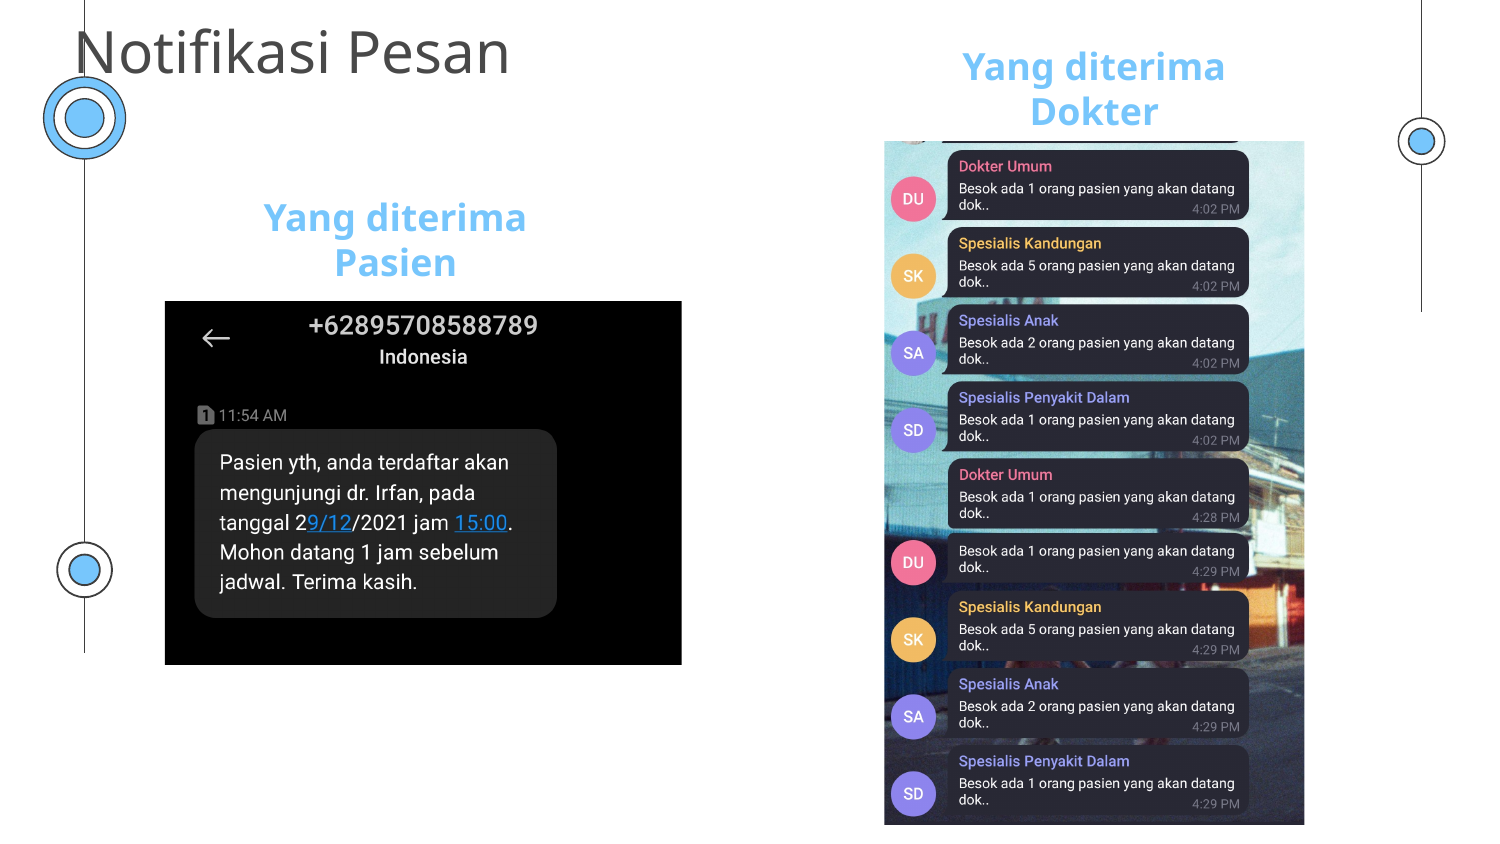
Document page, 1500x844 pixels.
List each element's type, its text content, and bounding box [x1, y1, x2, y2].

subtitle Yang diterima Pasien [236, 179, 556, 241]
text_box Yang diterima Dokter [934, 28, 1254, 90]
title Notifikasi Pesan [0, 0, 750, 98]
picture [884, 140, 1305, 825]
picture [164, 300, 682, 665]
